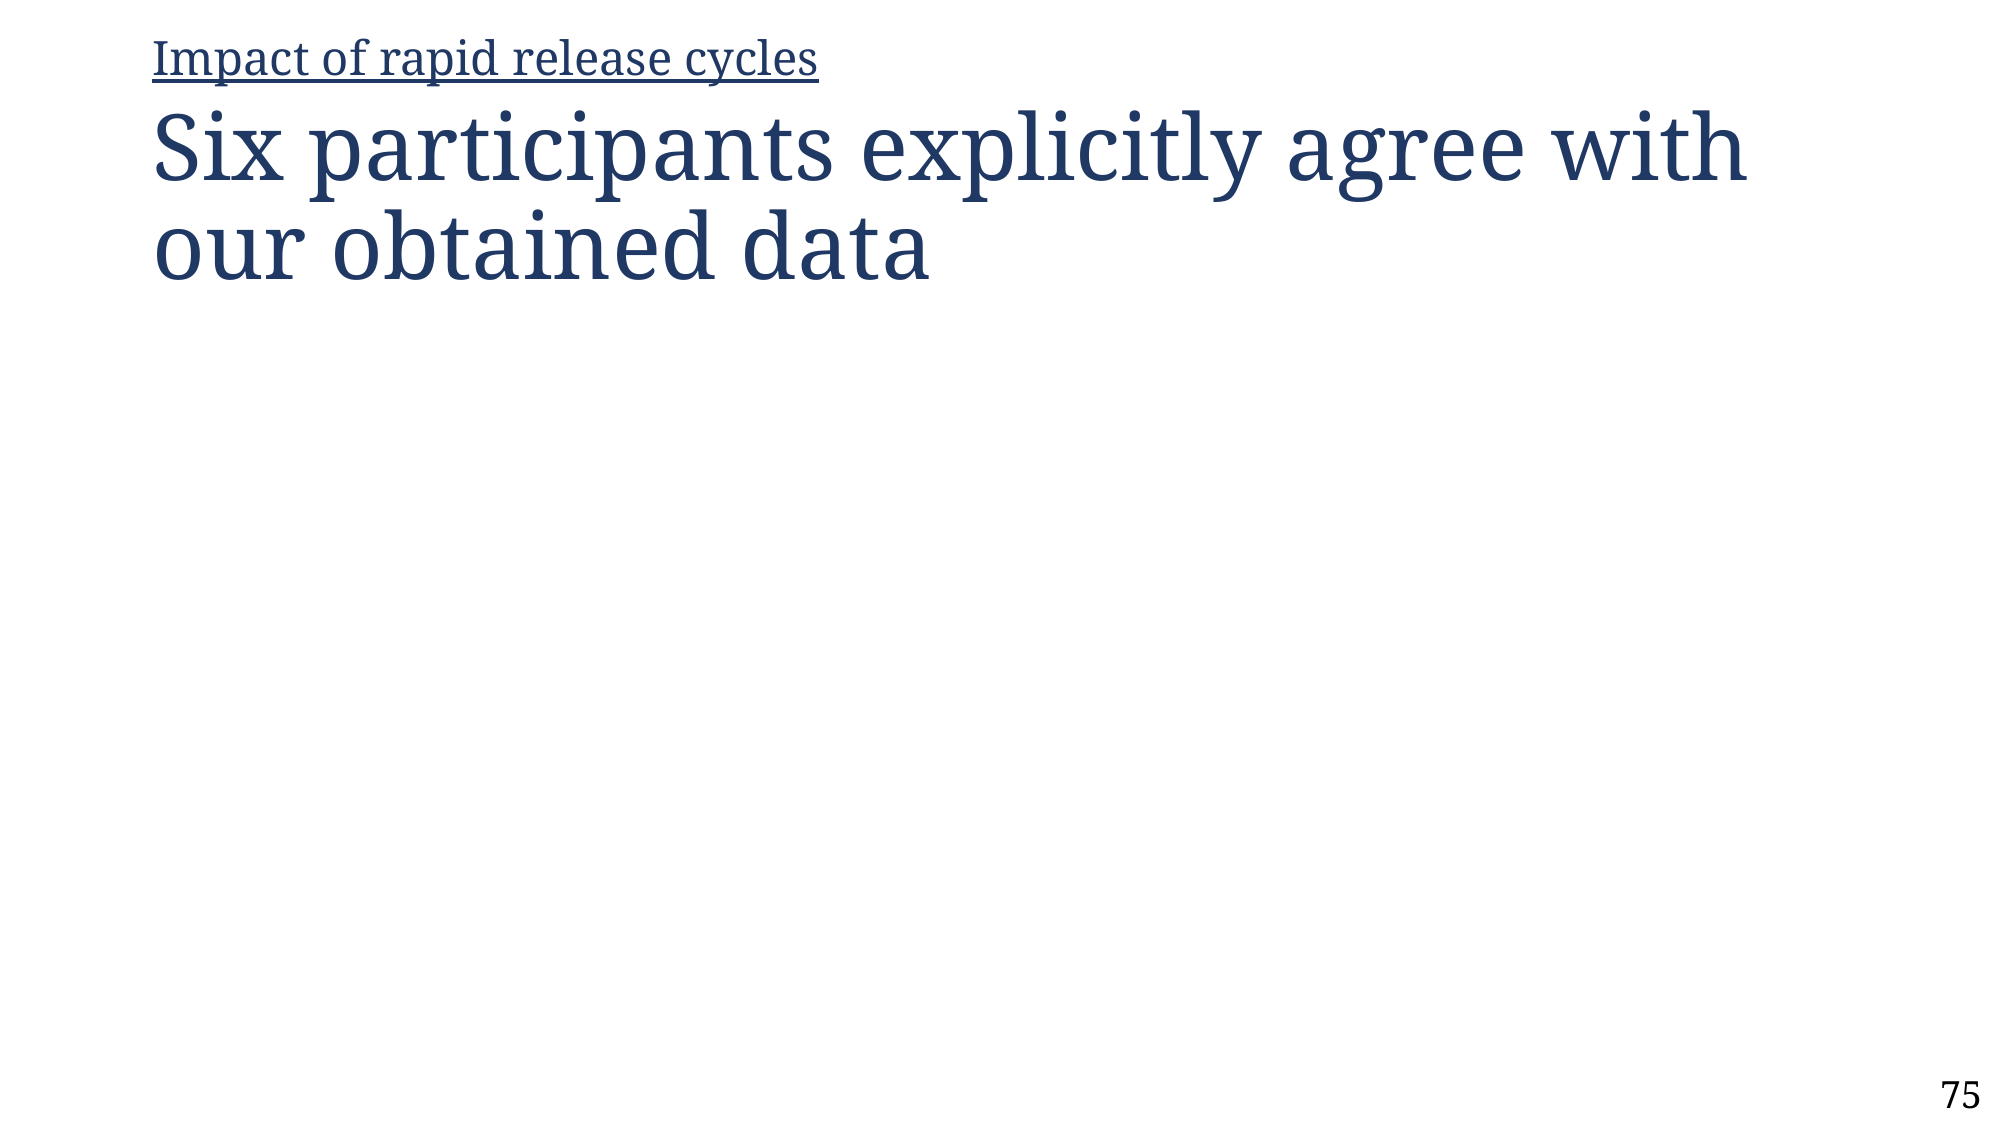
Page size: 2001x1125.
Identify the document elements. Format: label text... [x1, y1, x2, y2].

text_box 75 [1925, 1063, 2000, 1124]
title Six participants explicitly agree with our obtained data [137, 94, 1863, 329]
list Impact of rapid release cycles [137, 27, 1863, 94]
